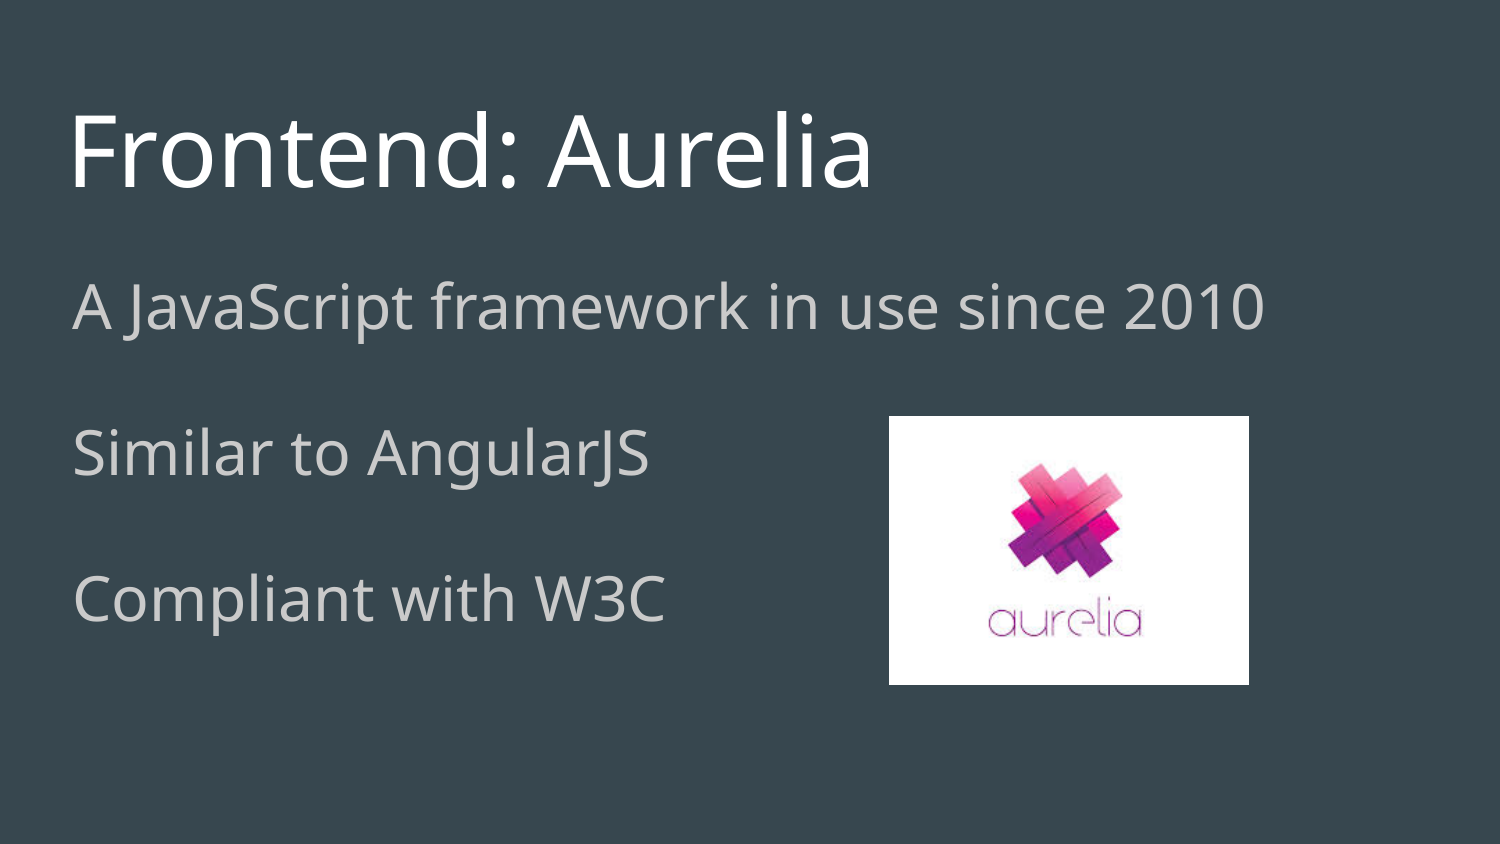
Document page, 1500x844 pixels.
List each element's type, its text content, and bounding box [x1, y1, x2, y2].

title Frontend: Aurelia [51, 72, 1449, 167]
picture [888, 416, 1249, 686]
list A JavaScript framework in use since 2010 Similar to AngularJS Compliant with W3C [51, 214, 1423, 776]
